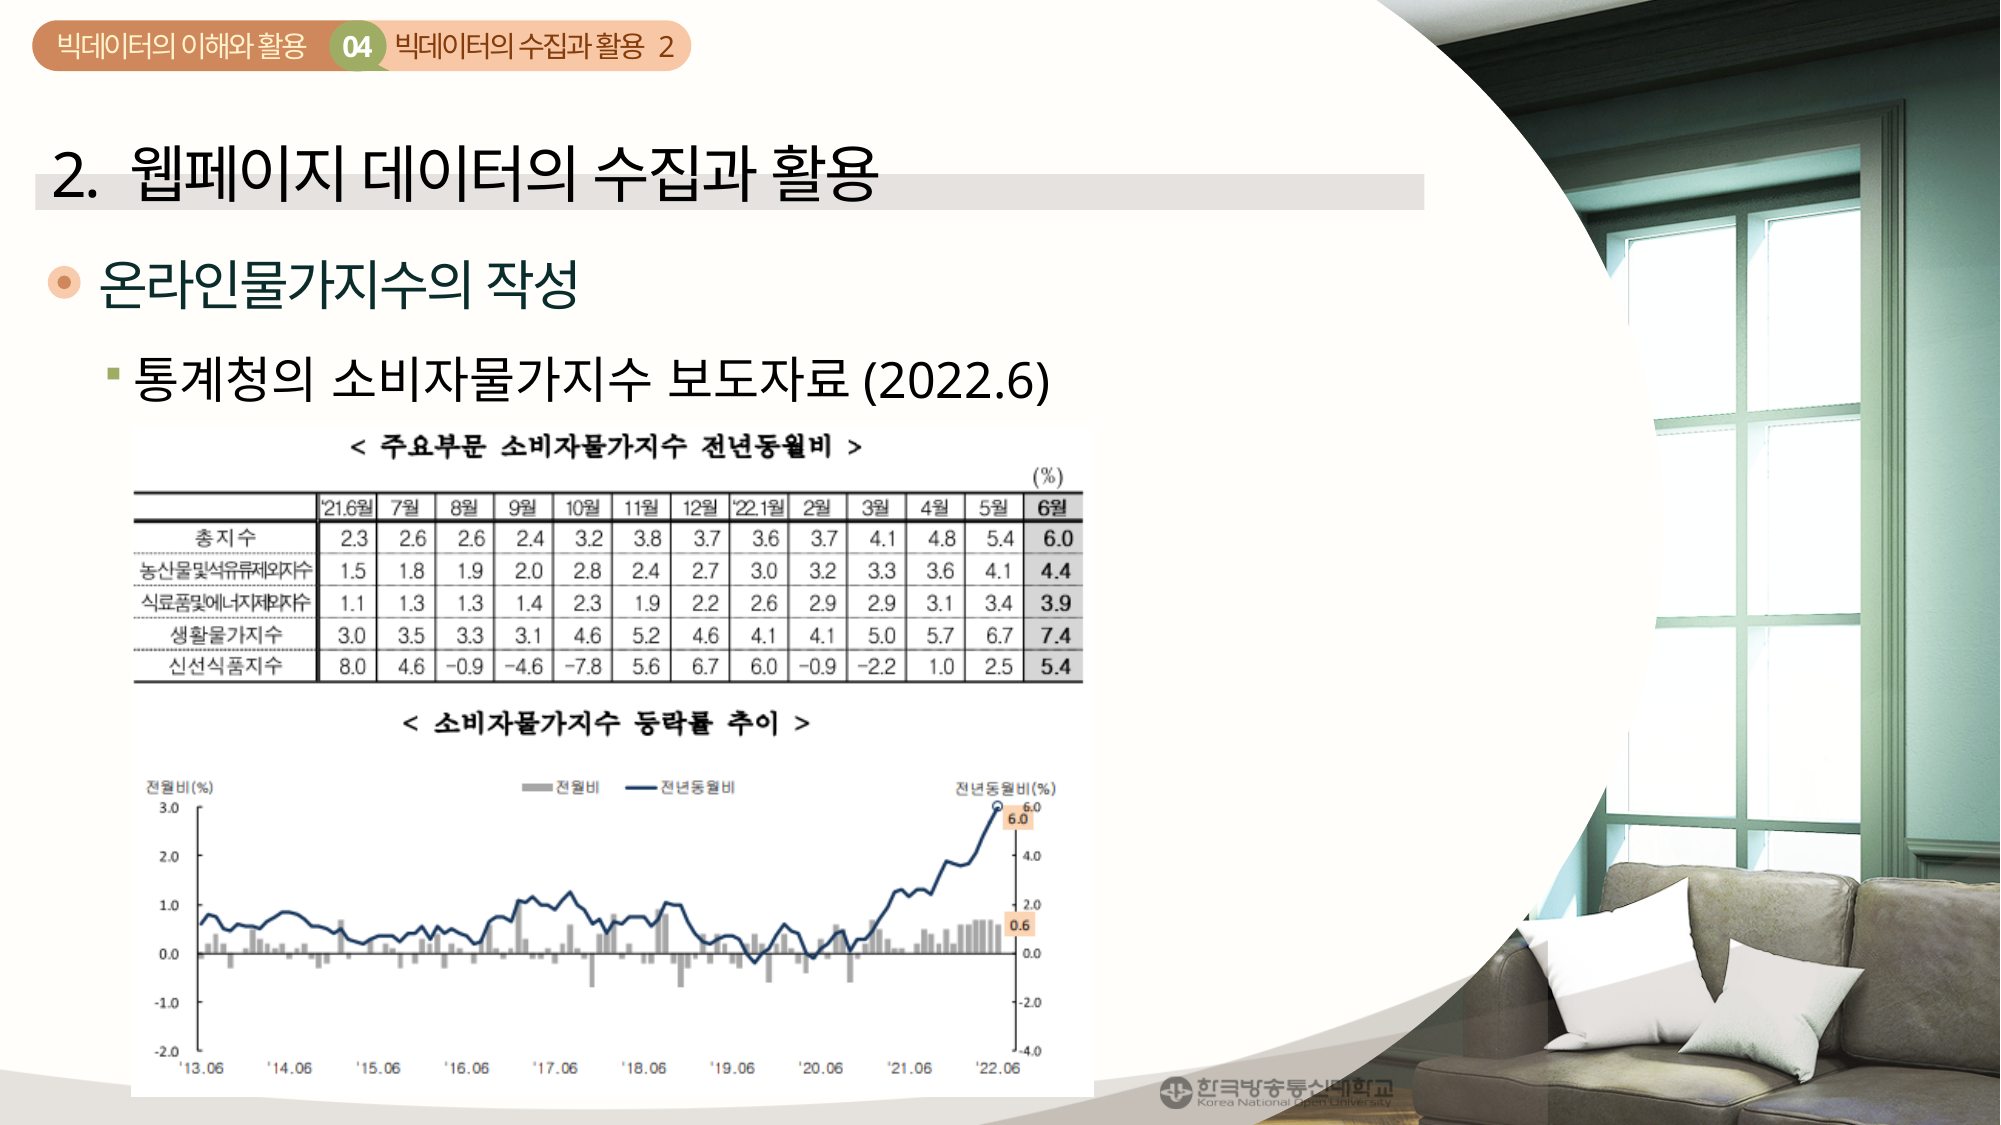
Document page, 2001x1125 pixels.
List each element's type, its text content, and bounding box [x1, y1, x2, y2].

picture [0, 0, 2000, 1125]
text_box [1403, 173, 1425, 211]
text_box [48, 19, 361, 73]
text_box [329, 20, 390, 72]
text_box 빅데이터의 이해와 활용 [41, 21, 324, 71]
text_box 통계청의 소비자물가지수 보도자료(2022.6) [89, 341, 1481, 417]
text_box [47, 243, 1474, 325]
text_box 빅데이터의 수집과 활용 2 [390, 20, 704, 71]
text_box 2. 웹페이지 데이터의 수집과 활용 [36, 127, 1403, 217]
text_box [31, 25, 41, 67]
